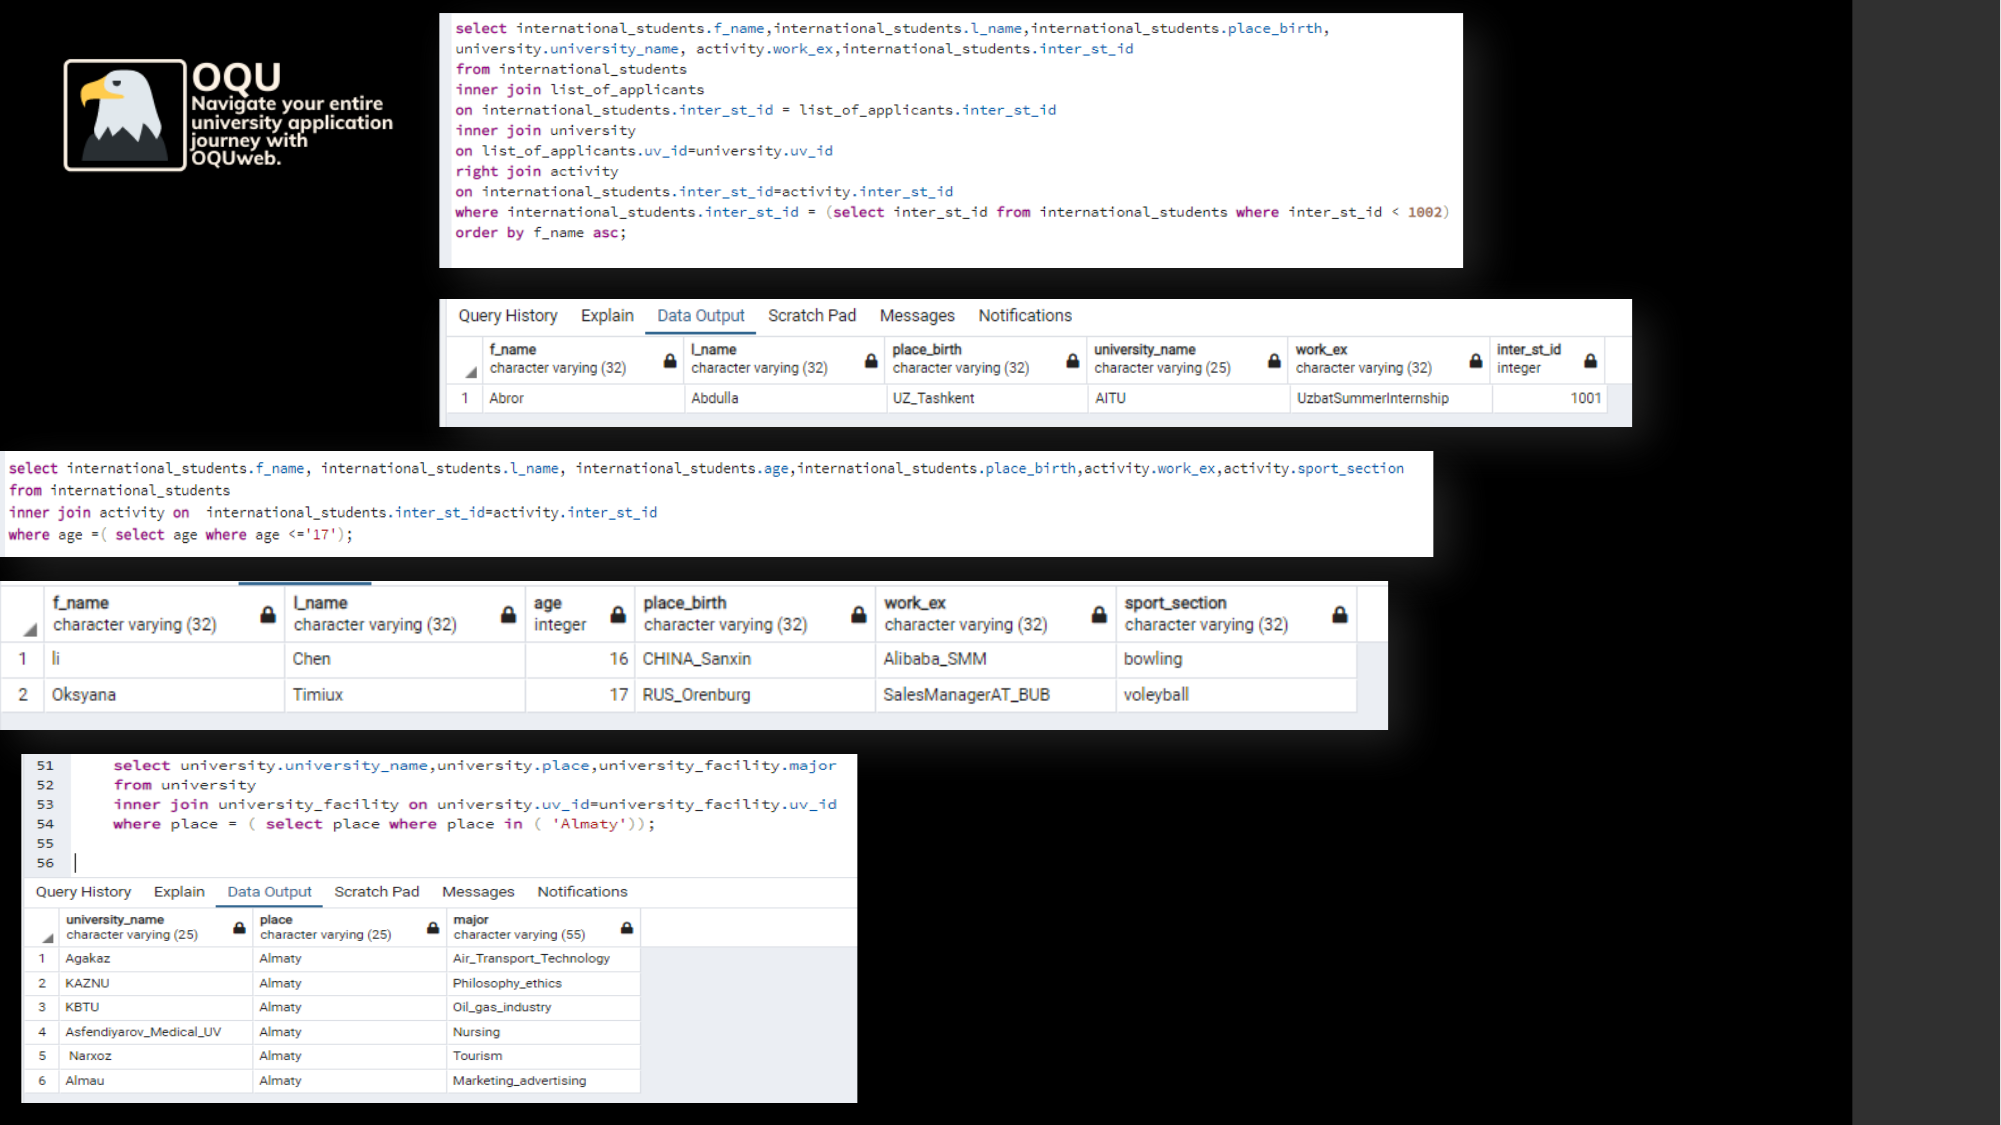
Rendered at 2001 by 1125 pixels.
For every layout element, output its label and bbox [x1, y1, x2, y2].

picture [21, 754, 858, 1103]
picture [0, 0, 434, 211]
picture [0, 581, 1389, 730]
picture [0, 451, 1434, 557]
picture [439, 299, 1633, 427]
picture [439, 12, 1464, 268]
